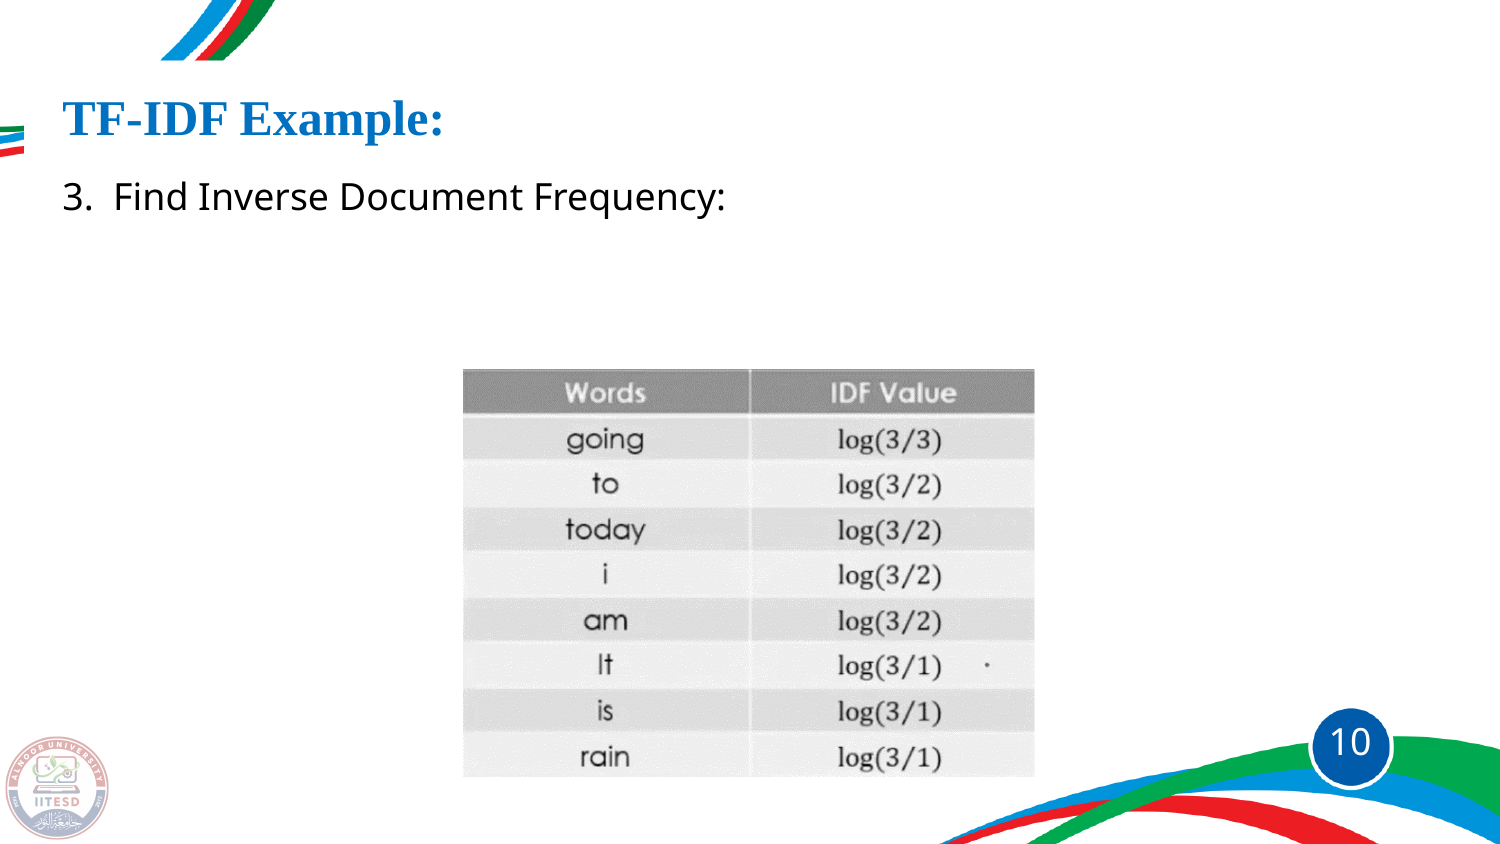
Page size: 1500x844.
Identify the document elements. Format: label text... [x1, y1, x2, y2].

picture [0, 0, 1500, 844]
slide_number 10 [1293, 721, 1407, 767]
subtitle TF-IDF Example: [47, 77, 1407, 151]
